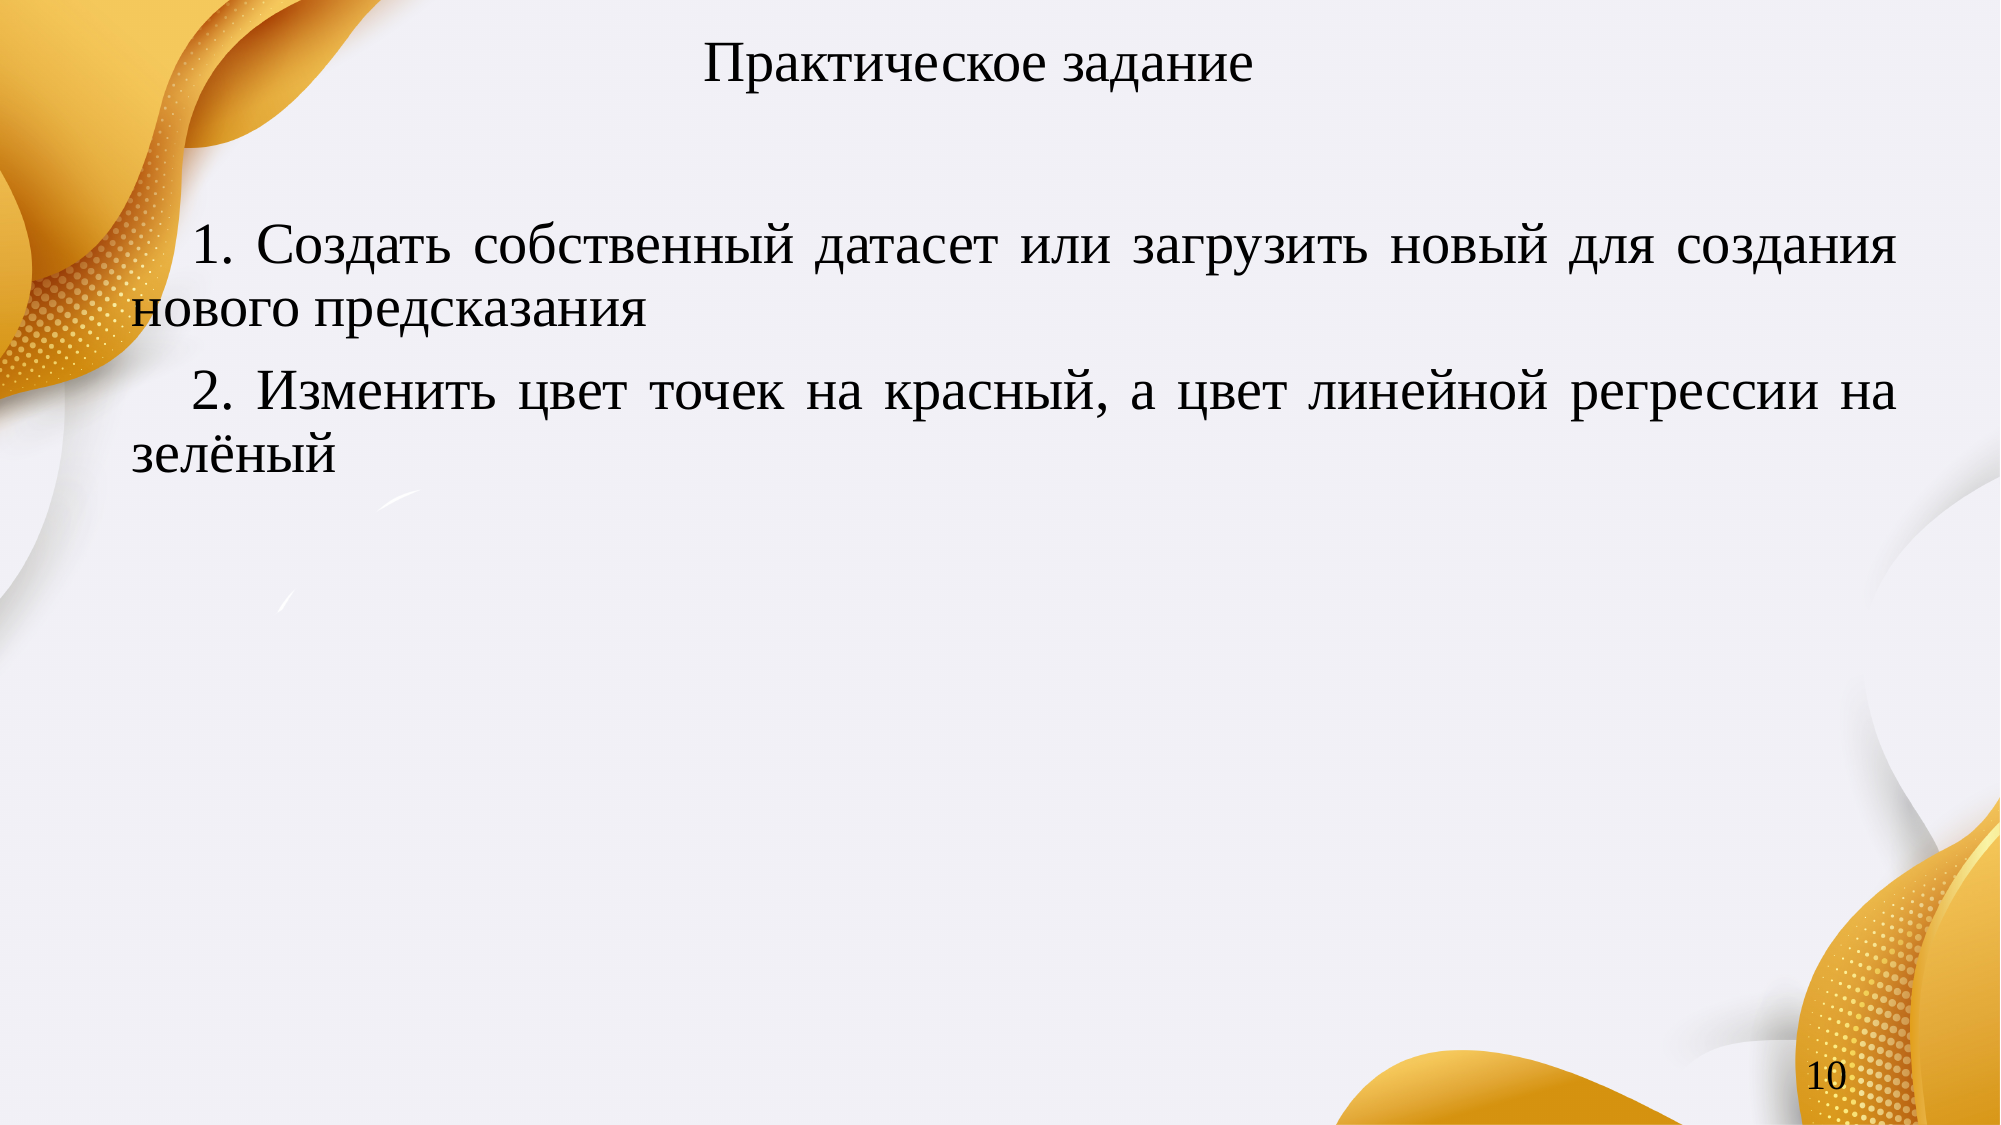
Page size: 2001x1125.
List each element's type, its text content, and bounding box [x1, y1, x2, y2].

title Практическое задание [116, 13, 1842, 112]
picture [0, 0, 2000, 1125]
list 1. Создать собственный датасет или загрузить новый для создания нового предсказания 2. Изменить цвет точек на красный, а цвет линейной регрессии на зелёный [116, 205, 1914, 670]
slide_number 10 [1412, 1042, 1863, 1103]
